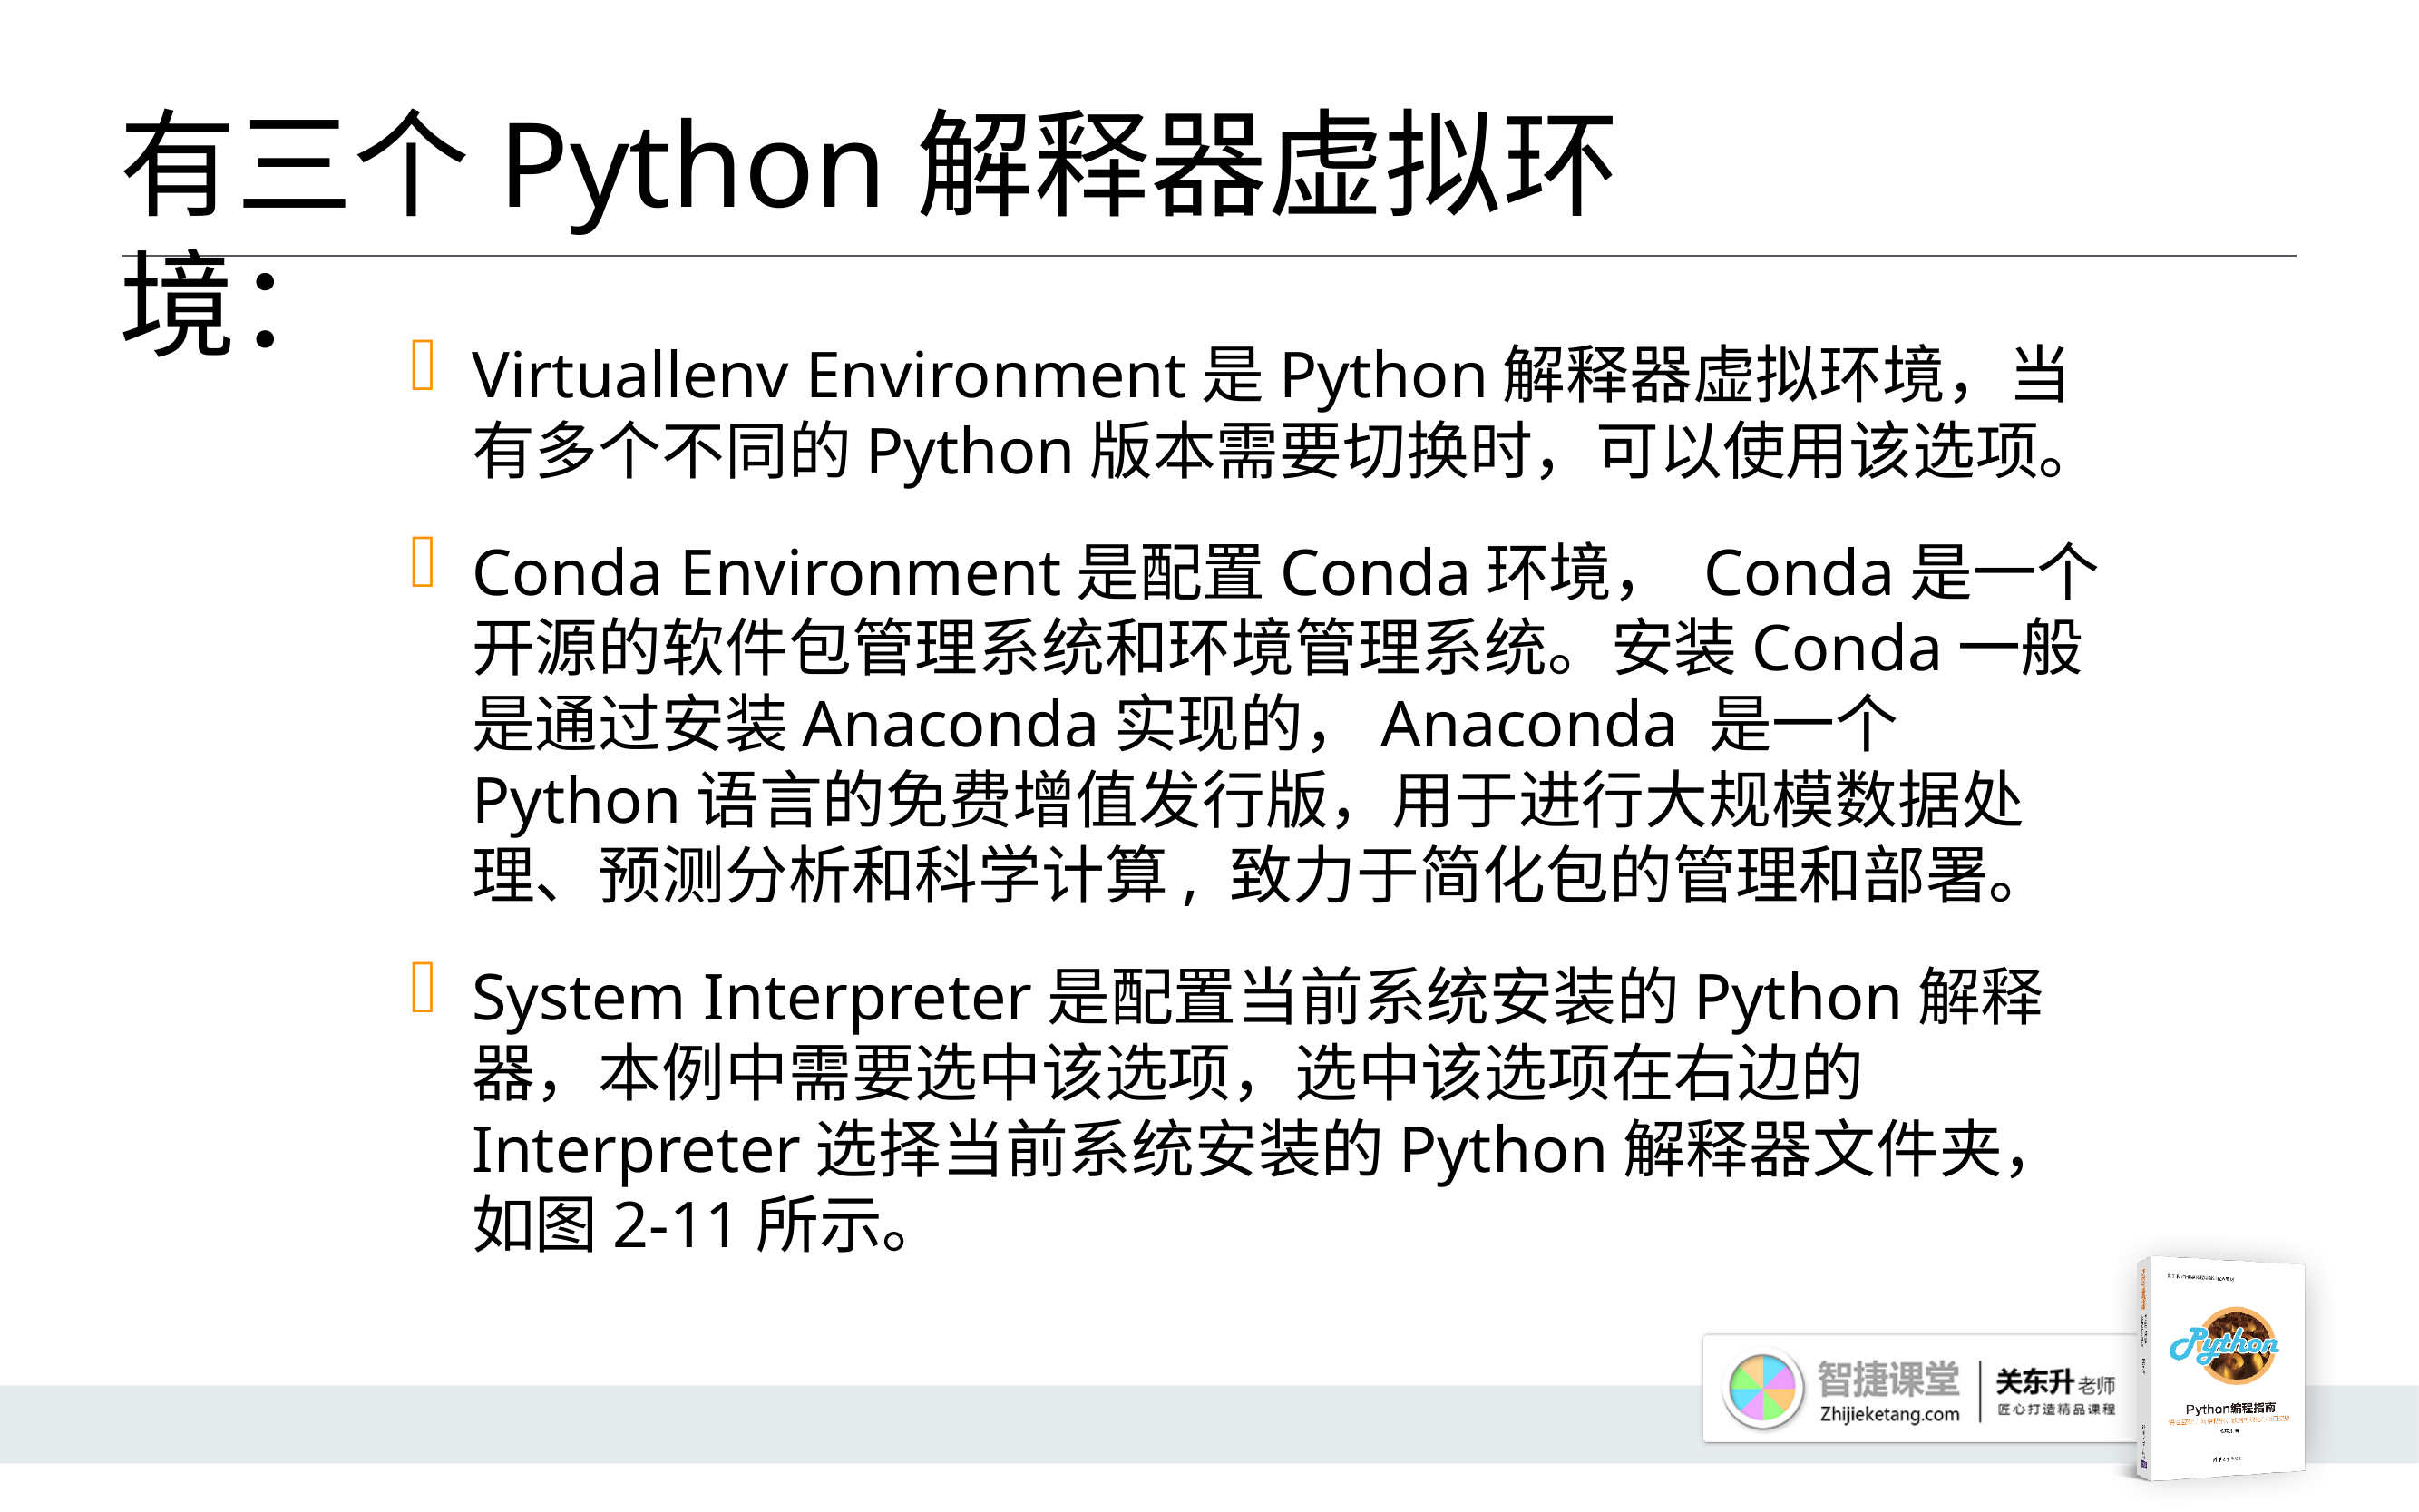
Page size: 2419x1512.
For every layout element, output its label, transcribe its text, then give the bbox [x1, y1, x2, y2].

title 有三个Python解释器虚拟环境： [111, 81, 1832, 258]
list Virtuallenv Environment是Python解释器虚拟环境，当有多个不同的Python版本需要切换时，可以使用该选项。 Conda Environment是配置Conda环境， Conda是一个开源的软件包管理系统和环境管理系统。安装Conda一般是通过安装Anaconda实现的，Anaconda 是一个Python语言的免费增值发行版，用于进行大规模数据处理、预测分析和科学计算, 致力于简化包的管理和部署。 System Interpreter是配置当前系统安装的Python解释器，本例中需要选中该选项，选中该选项在右边的Interpreter选择当前系统安装的Python解释器文件夹，如图2-11所示。 [402, 309, 2124, 1285]
picture [0, 0, 2419, 1512]
